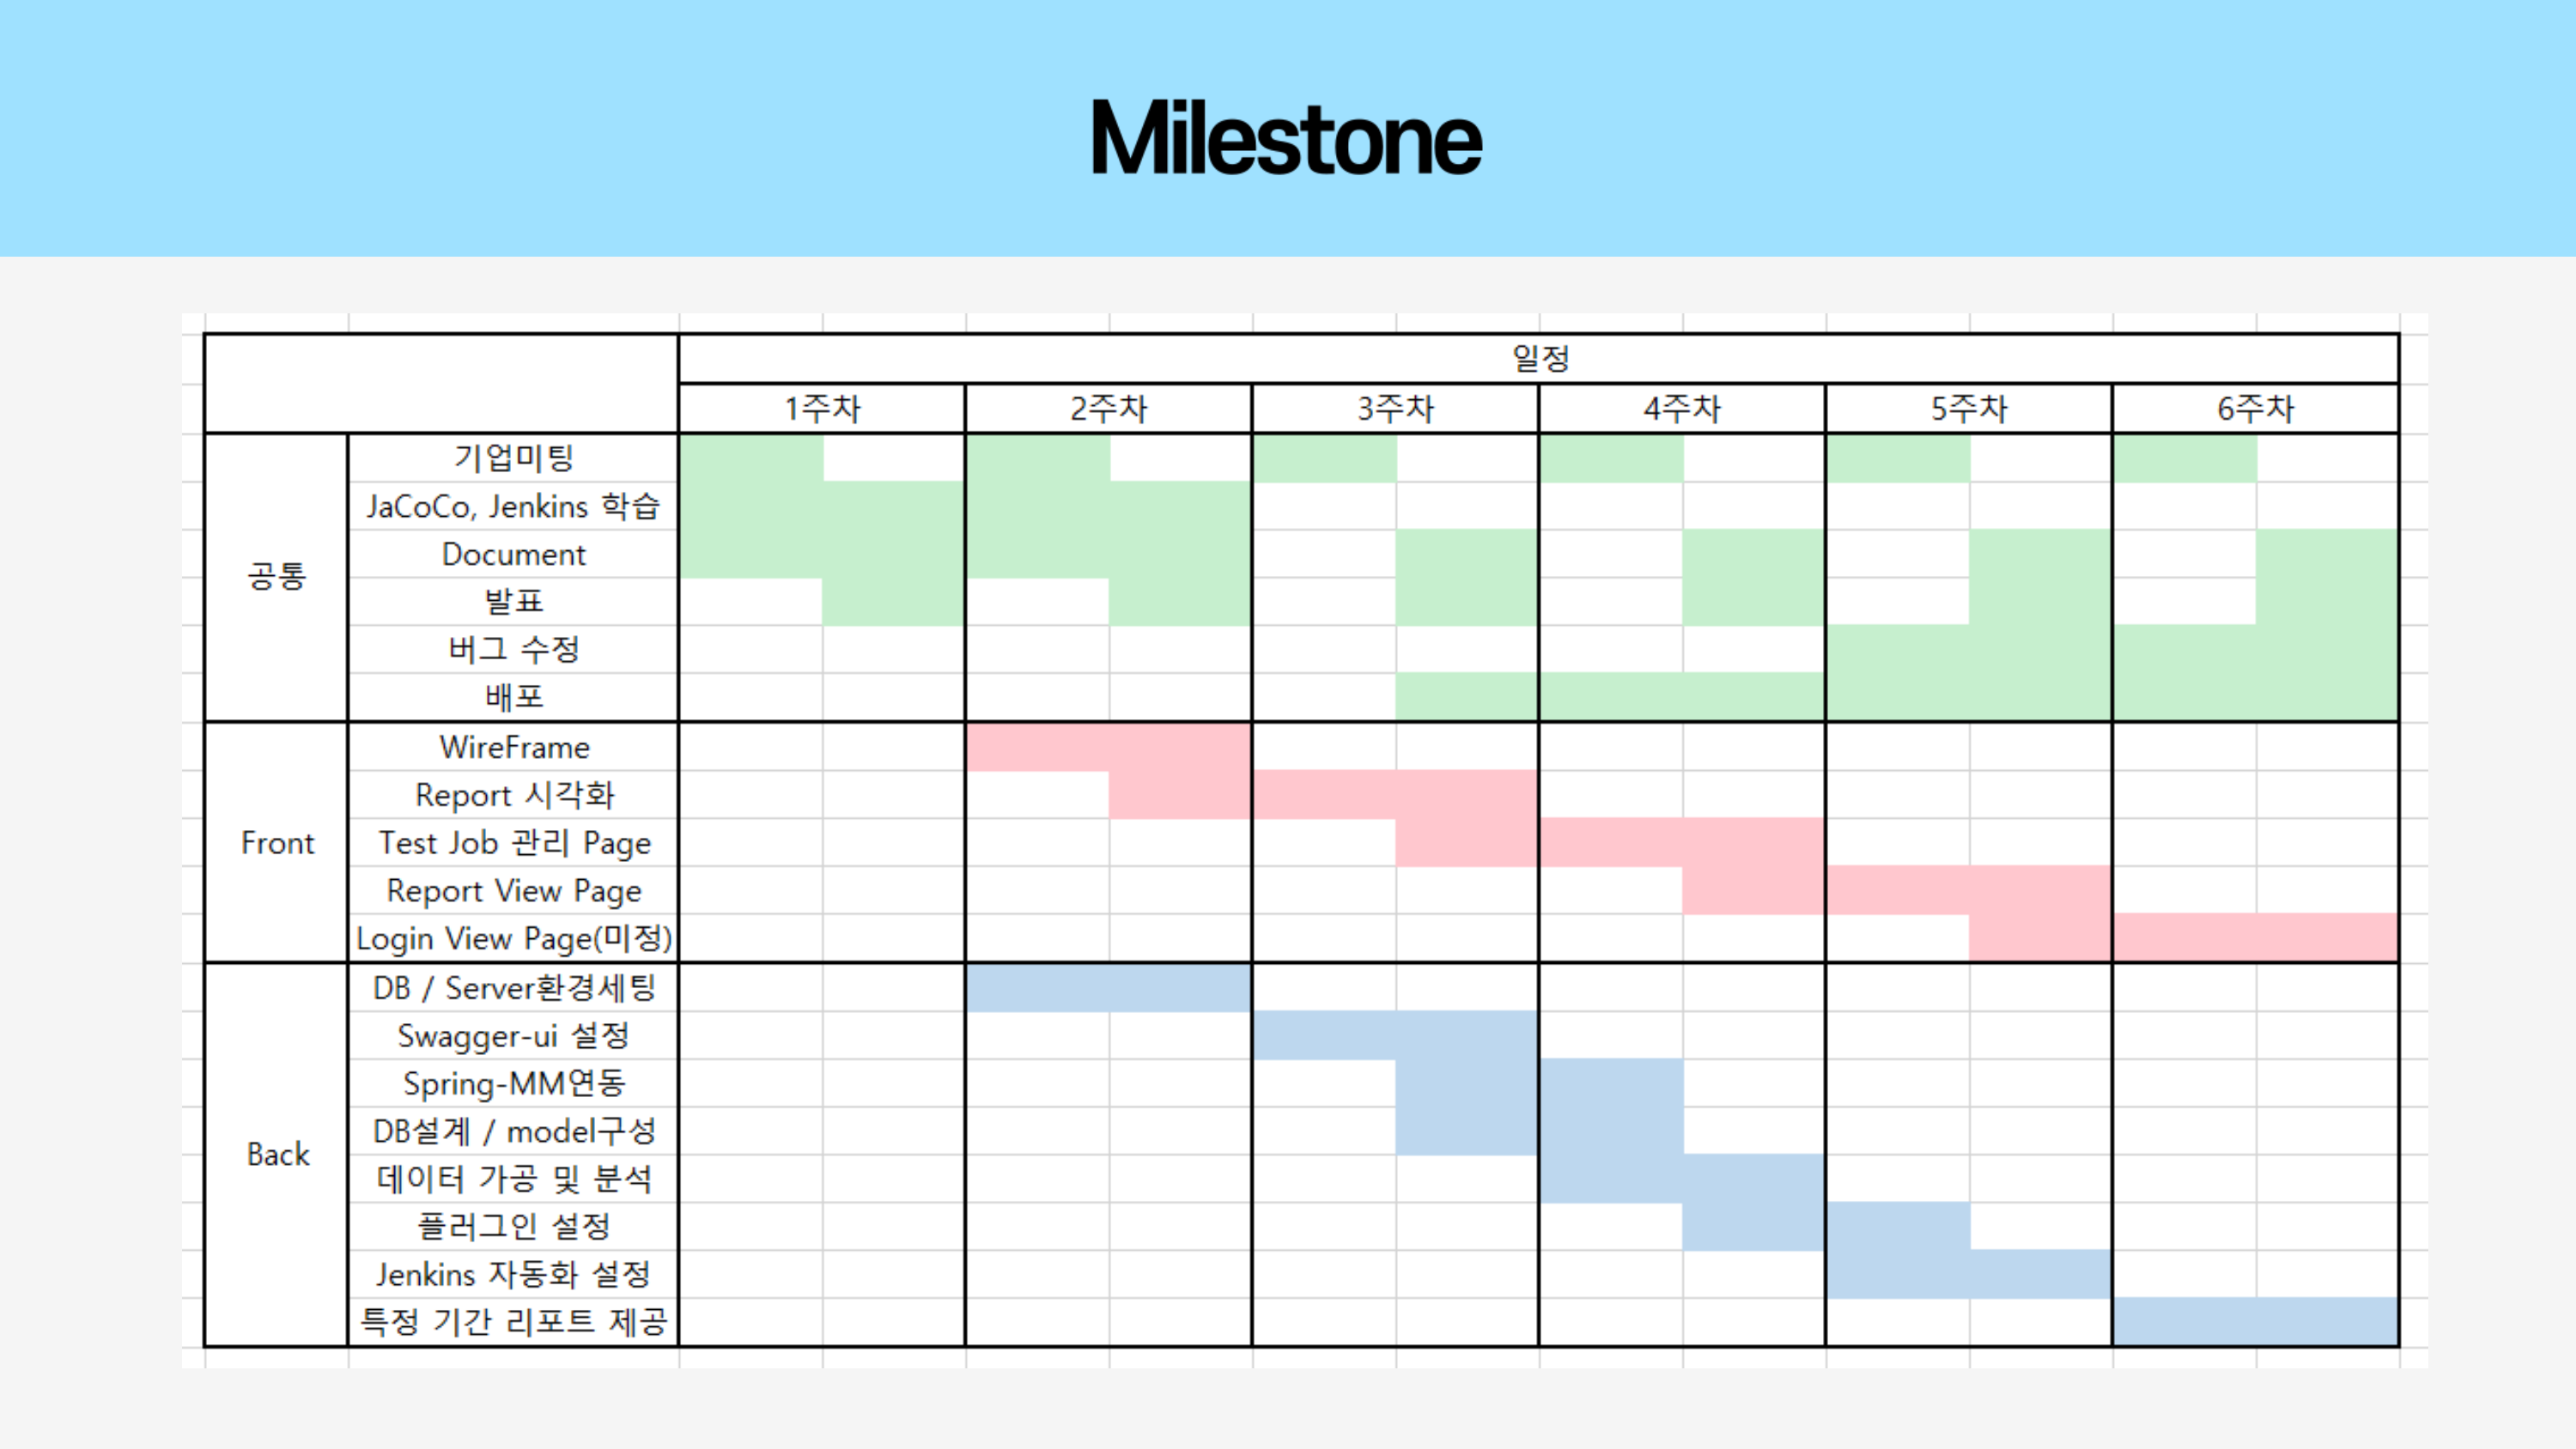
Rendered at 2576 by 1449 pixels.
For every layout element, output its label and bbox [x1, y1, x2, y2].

text_box [0, 0, 2576, 257]
picture [182, 312, 2429, 1368]
picture [401, 56, 1531, 225]
